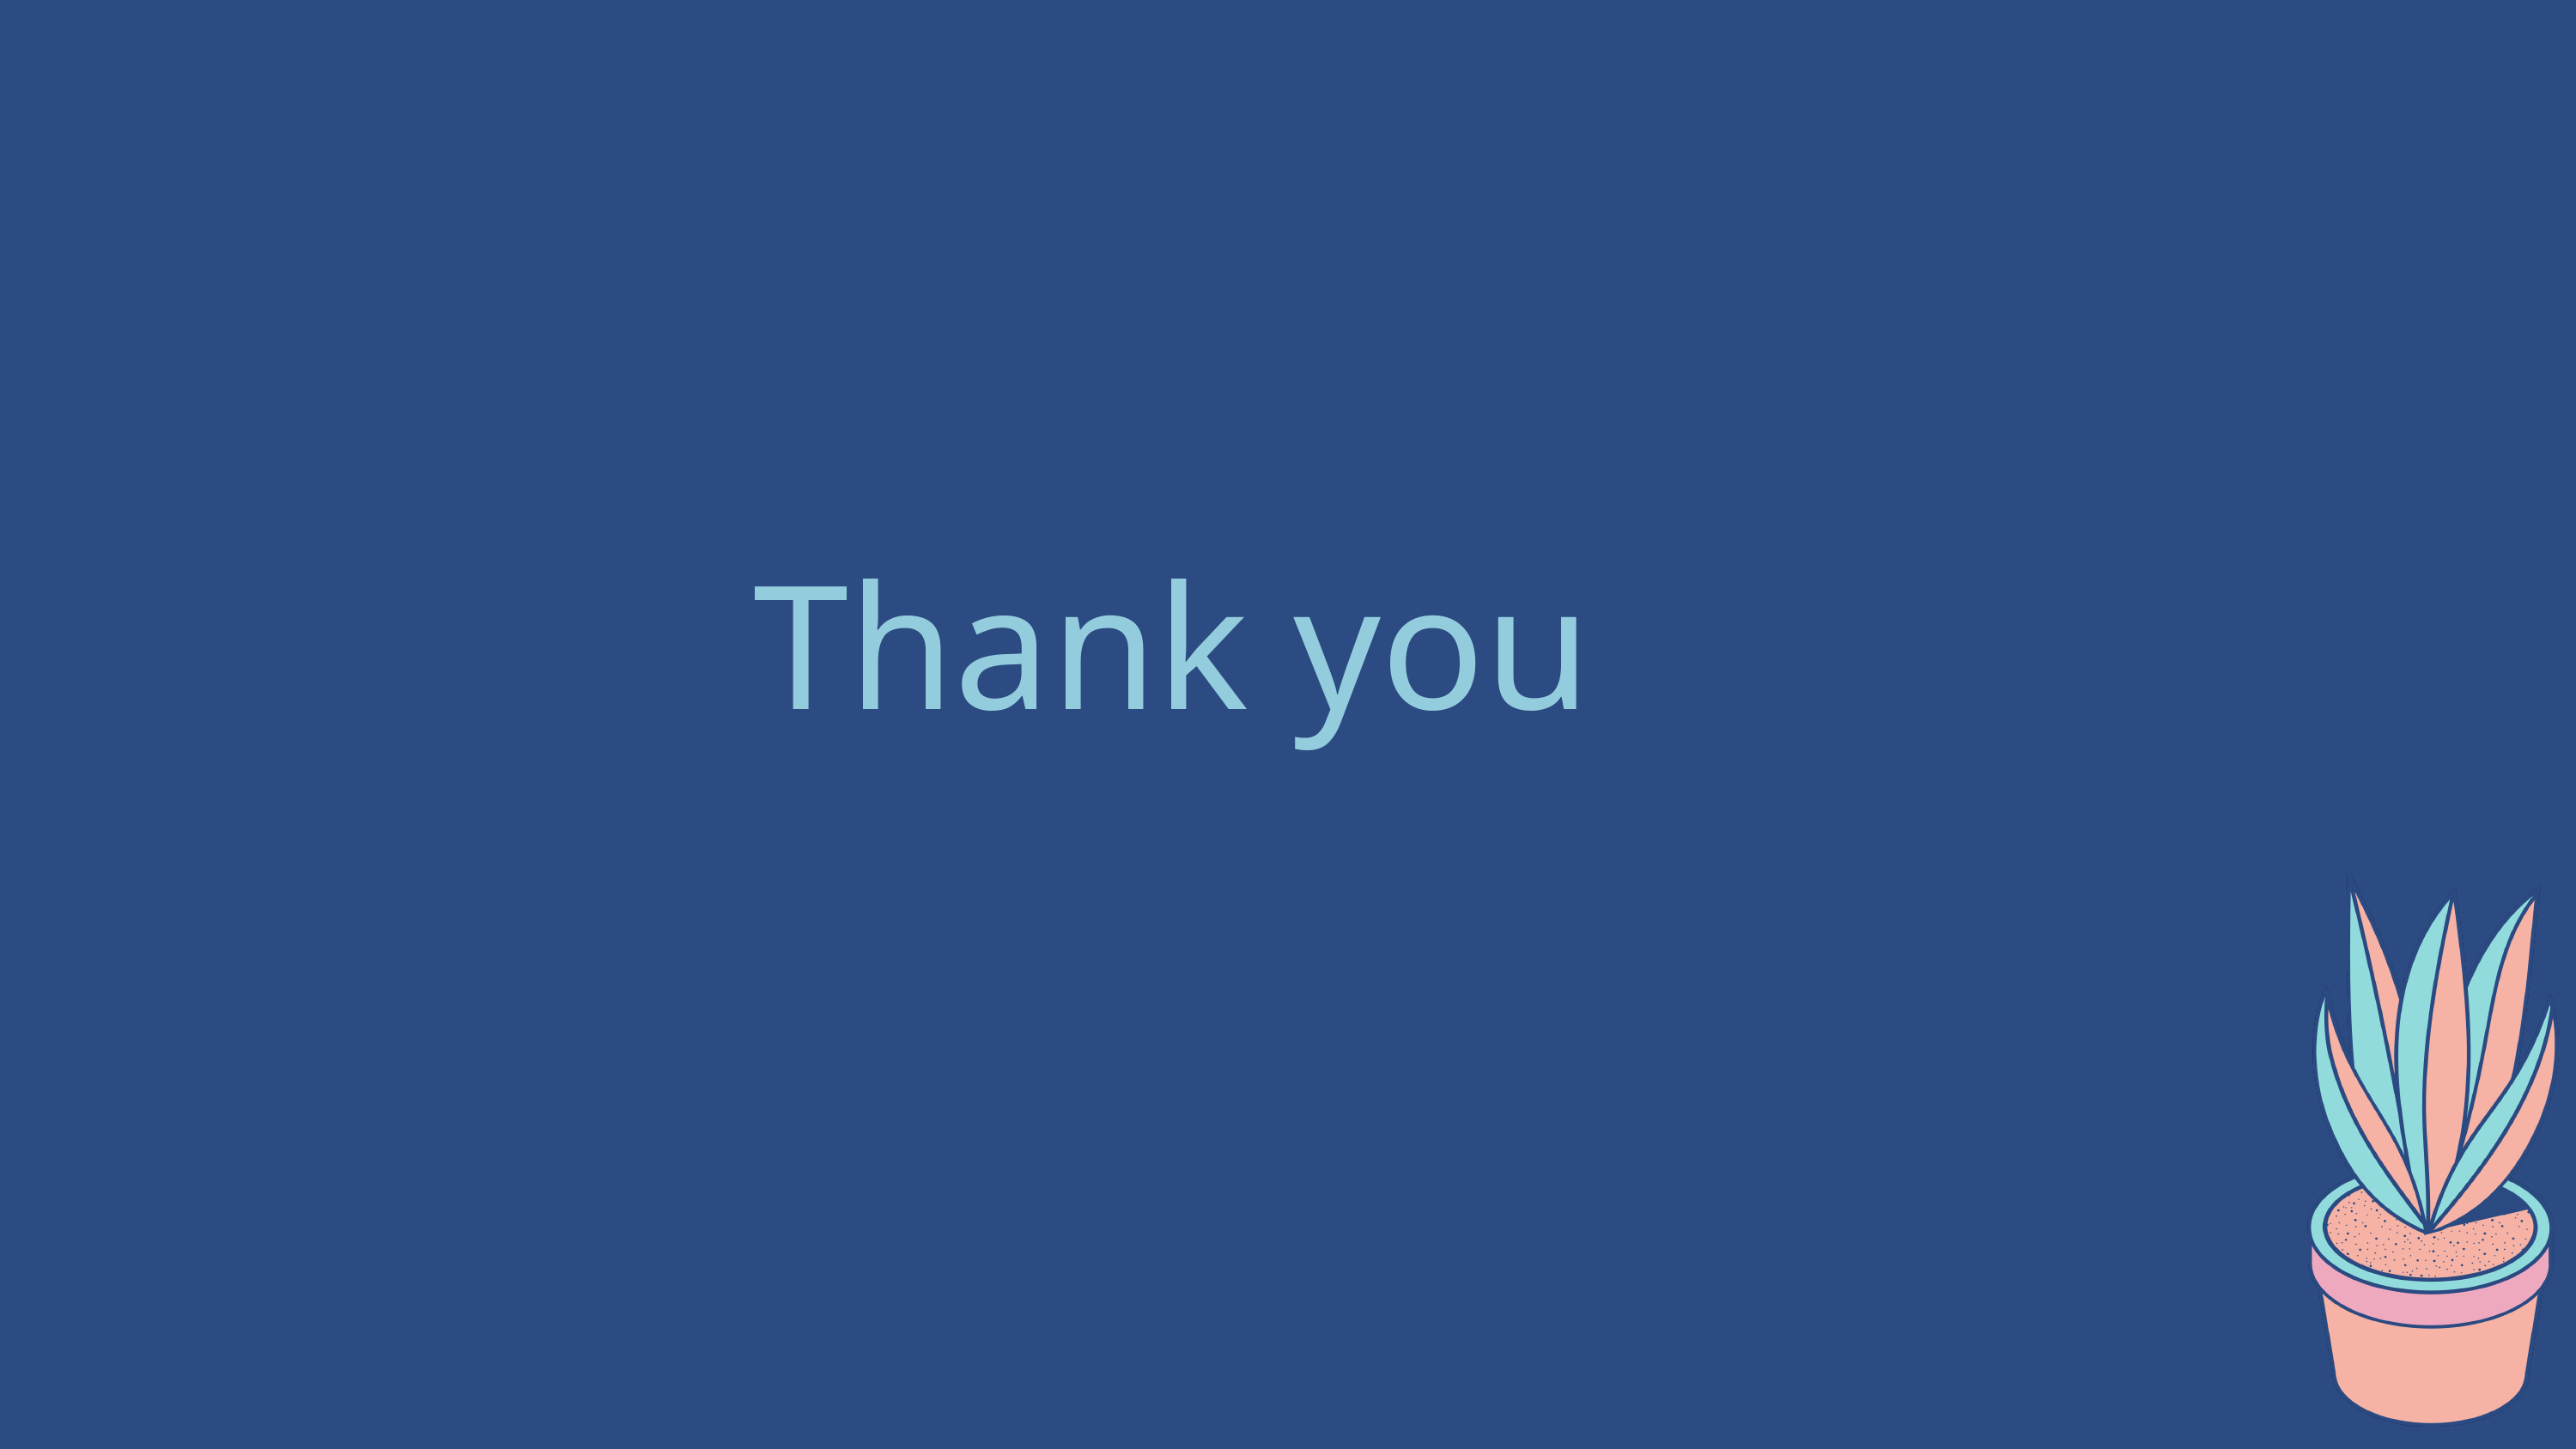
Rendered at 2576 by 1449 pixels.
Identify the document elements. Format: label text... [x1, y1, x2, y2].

text_box [2296, 874, 2564, 1427]
text_box Thank you [740, 530, 1879, 750]
